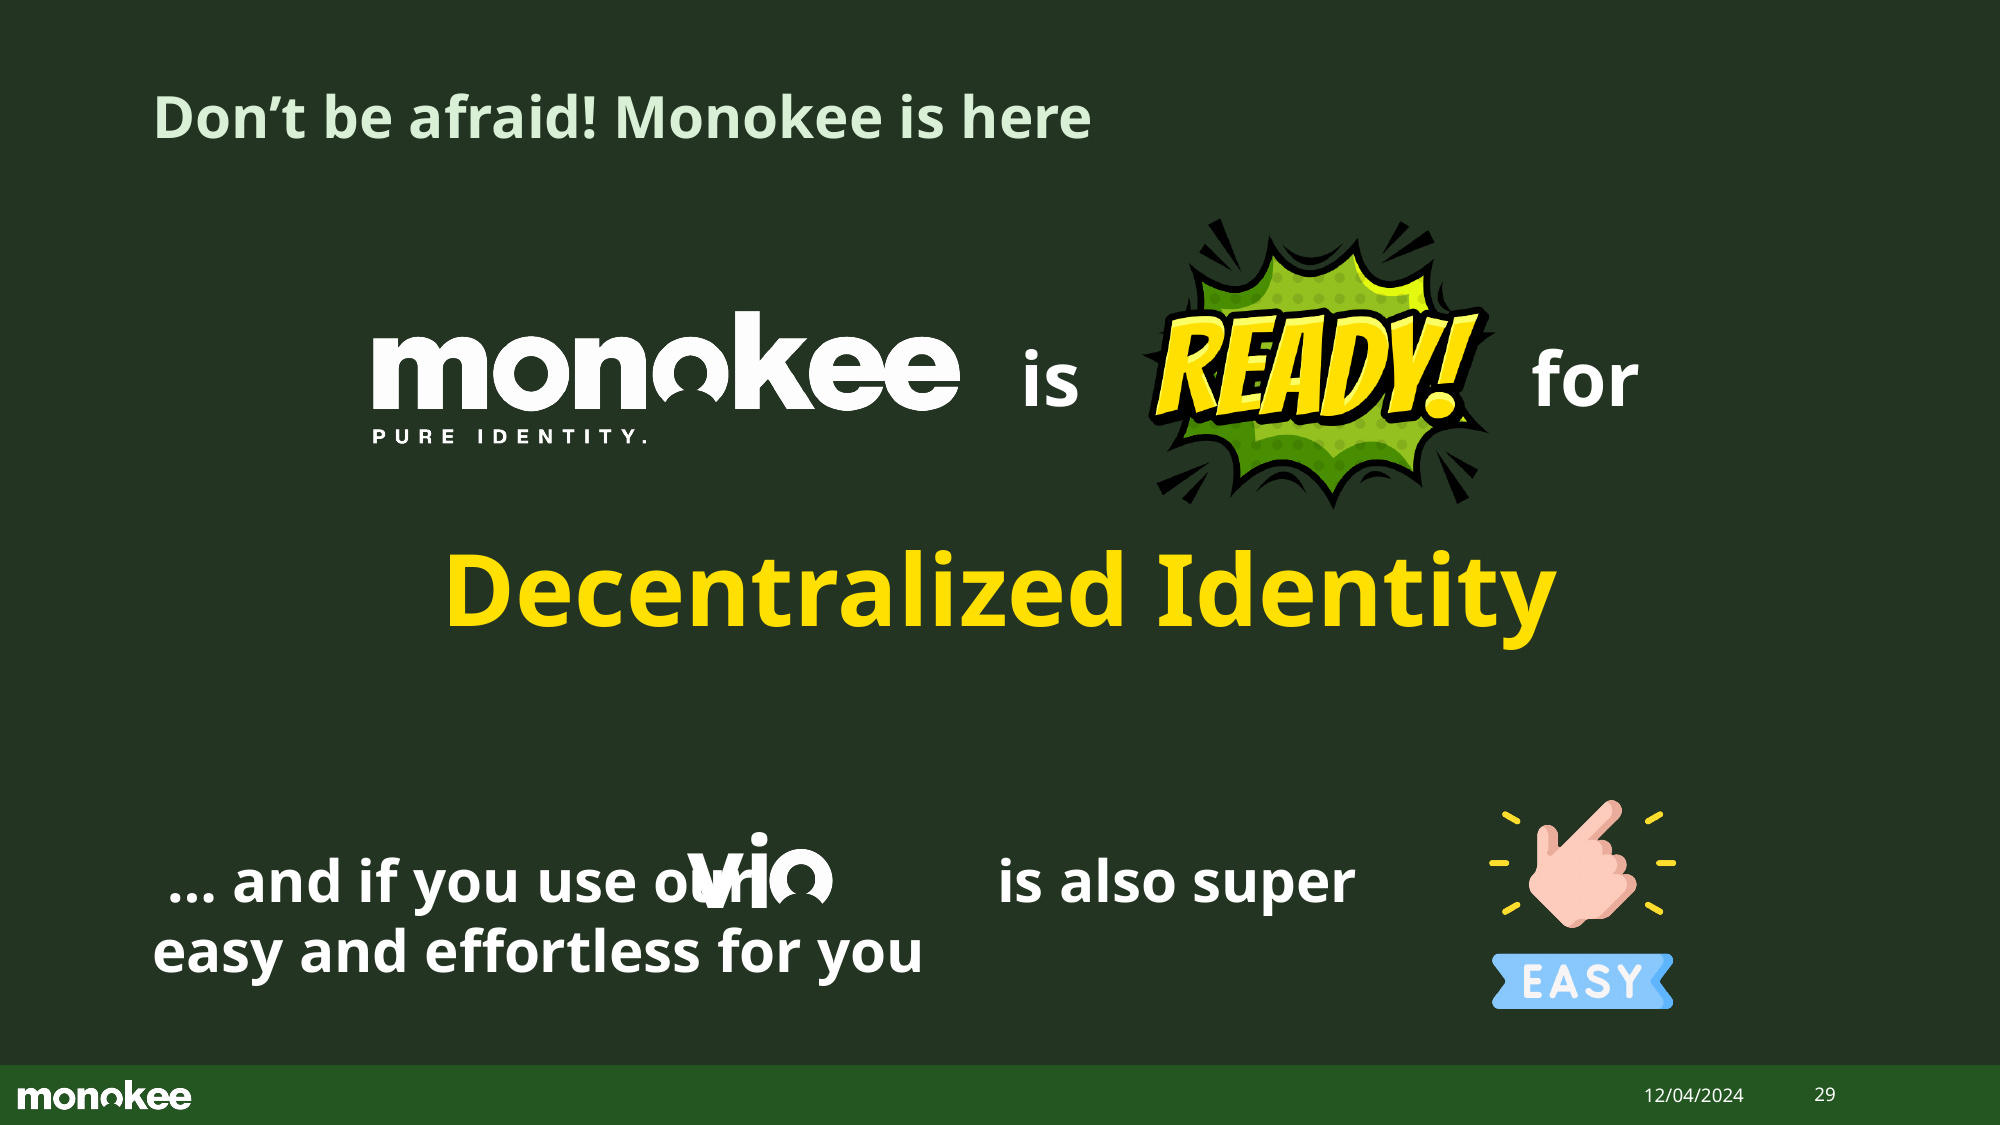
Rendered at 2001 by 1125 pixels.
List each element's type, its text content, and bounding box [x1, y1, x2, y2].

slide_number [1603, 1065, 1783, 1125]
title Don’t be afraid! Monokee is here [137, 59, 1863, 179]
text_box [672, 800, 833, 938]
picture [373, 311, 960, 444]
picture [1141, 186, 1496, 542]
text_box is [1005, 324, 1096, 430]
slide_number 29 [1783, 1065, 1867, 1125]
text_box for [1516, 324, 1656, 430]
text_box Decentralized Identity [427, 518, 1573, 654]
text_box … and if you use our is also super easy and effortless for you [137, 836, 1395, 992]
picture [1478, 800, 1687, 1009]
picture [17, 1080, 192, 1110]
